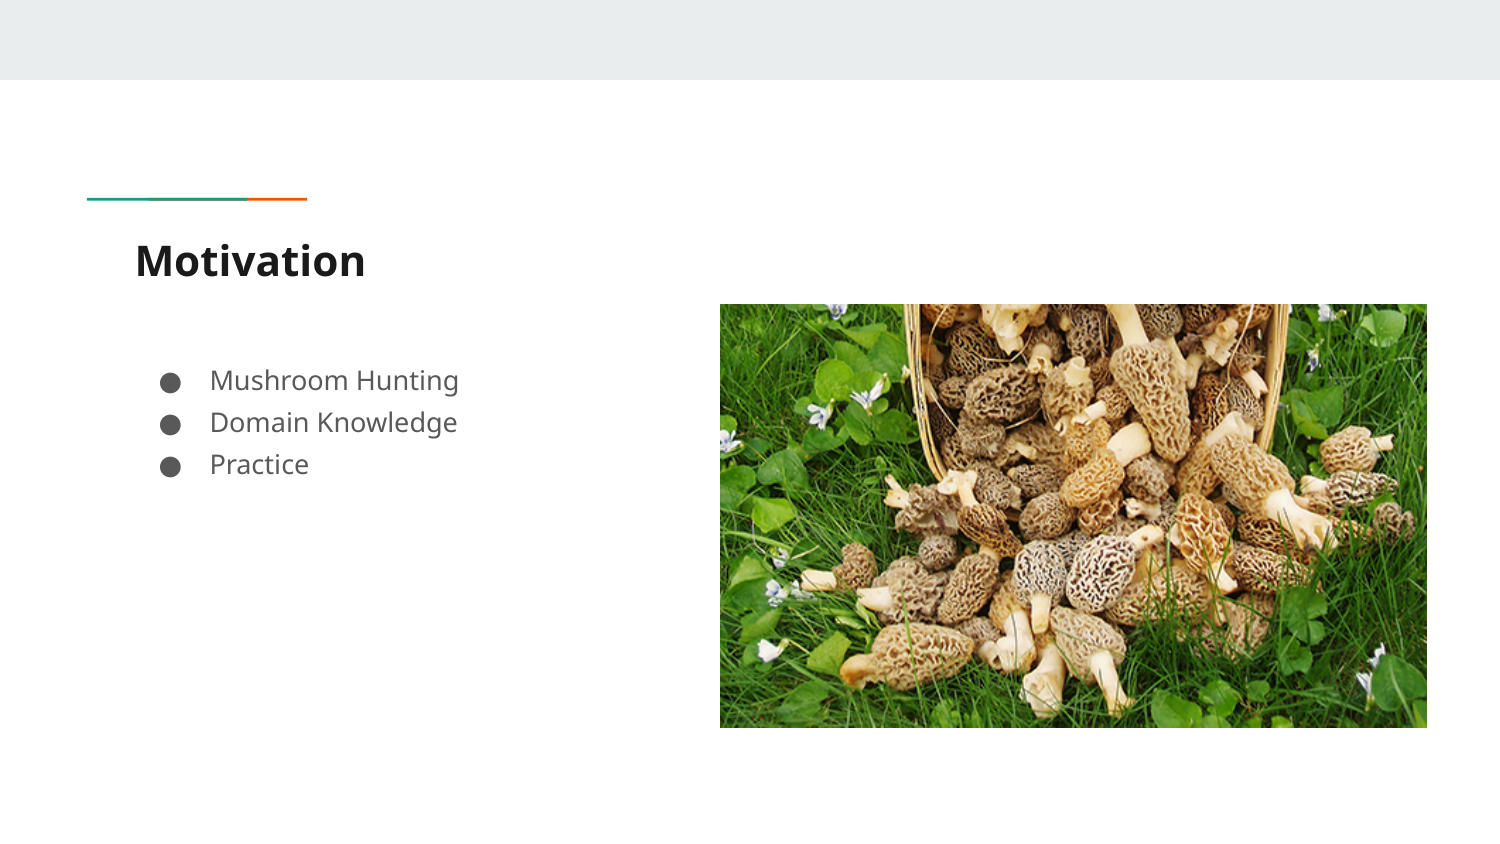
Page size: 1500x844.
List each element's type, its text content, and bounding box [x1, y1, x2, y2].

title Motivation [119, 216, 1381, 305]
list Mushroom Hunting Domain Knowledge Practice [119, 341, 677, 712]
picture [720, 303, 1427, 728]
